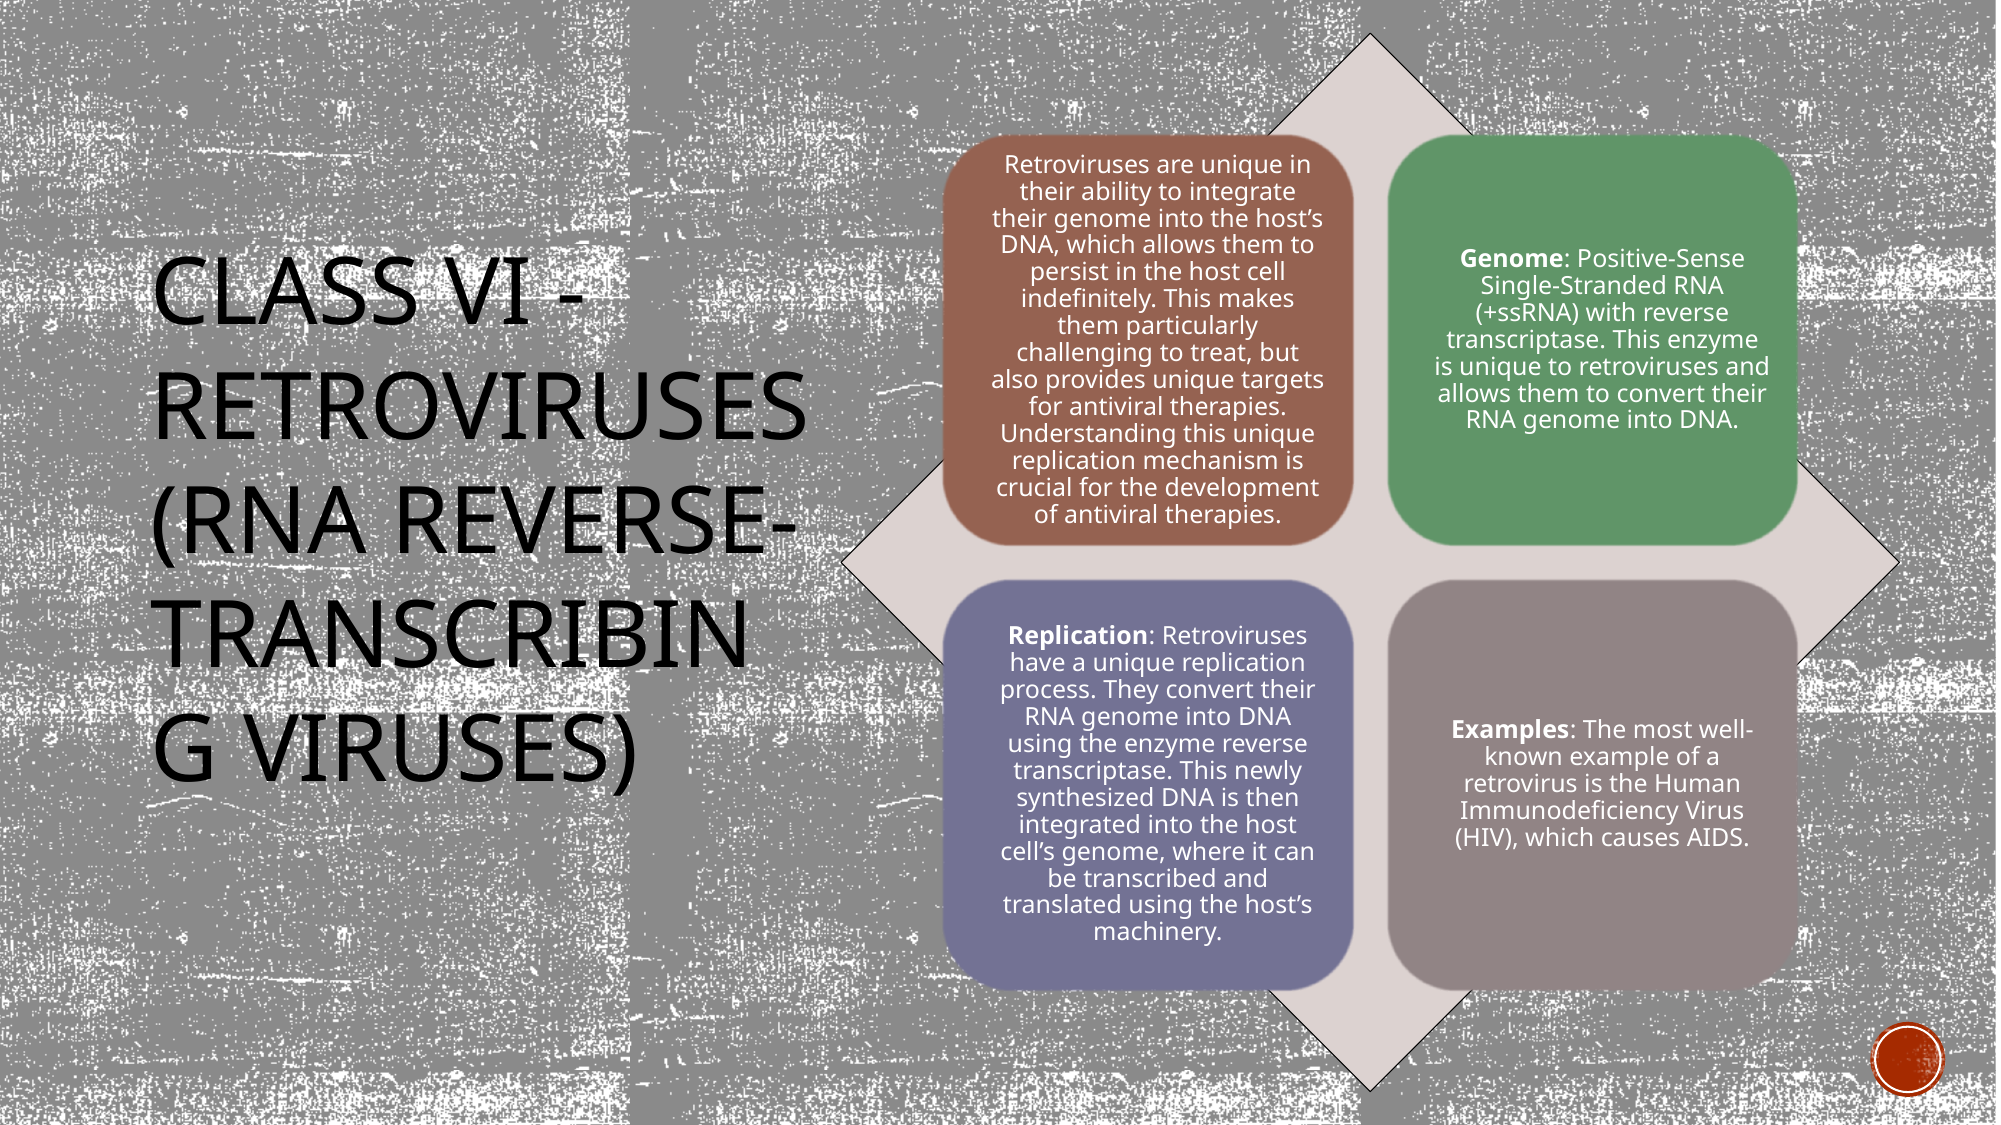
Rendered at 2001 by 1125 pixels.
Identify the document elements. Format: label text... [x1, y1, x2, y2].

text_box [0, 0, 1997, 1125]
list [794, 35, 1946, 1091]
title Class VI - Retroviruses (RNA Reverse-Transcribing Viruses) [135, 225, 793, 899]
